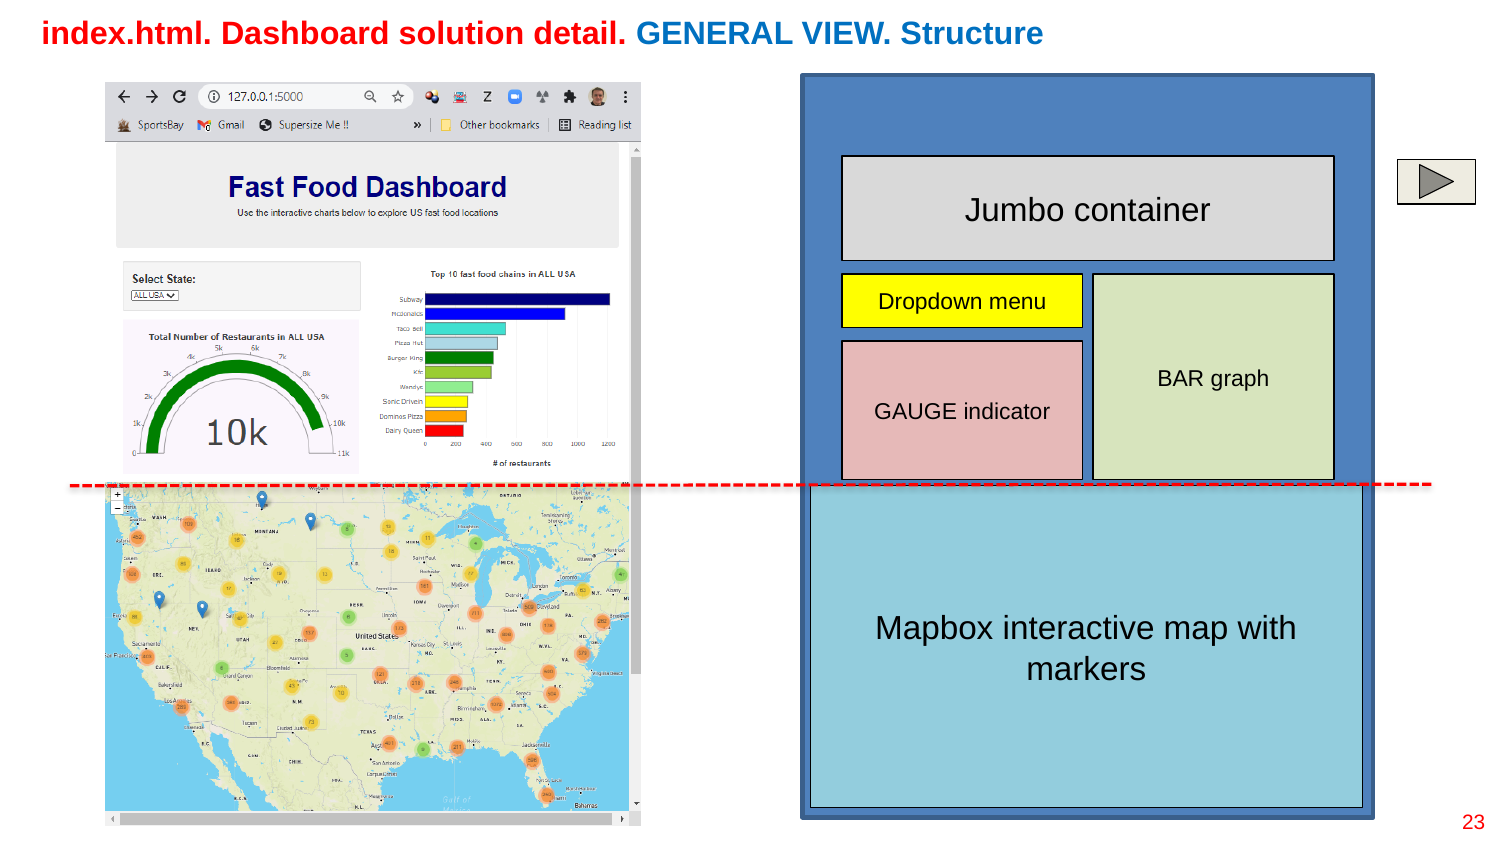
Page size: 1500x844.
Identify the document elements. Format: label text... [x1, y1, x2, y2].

title index.html. Dashboard solution detail. GENERAL VIEW. Structure [26, 4, 1374, 59]
text_box Dropdown menu [840, 272, 1085, 330]
picture [104, 486, 641, 826]
text_box BAR graph [1091, 272, 1336, 481]
text_box GAUGE indicator [840, 339, 1085, 481]
picture [104, 82, 641, 483]
text_box [800, 73, 1375, 481]
text_box Mapbox interactive map with markers [808, 495, 1364, 809]
text_box Jumbo container [840, 154, 1336, 263]
text_box [800, 495, 1375, 820]
text_box [1395, 157, 1478, 206]
slide_number 23 [1149, 798, 1500, 844]
